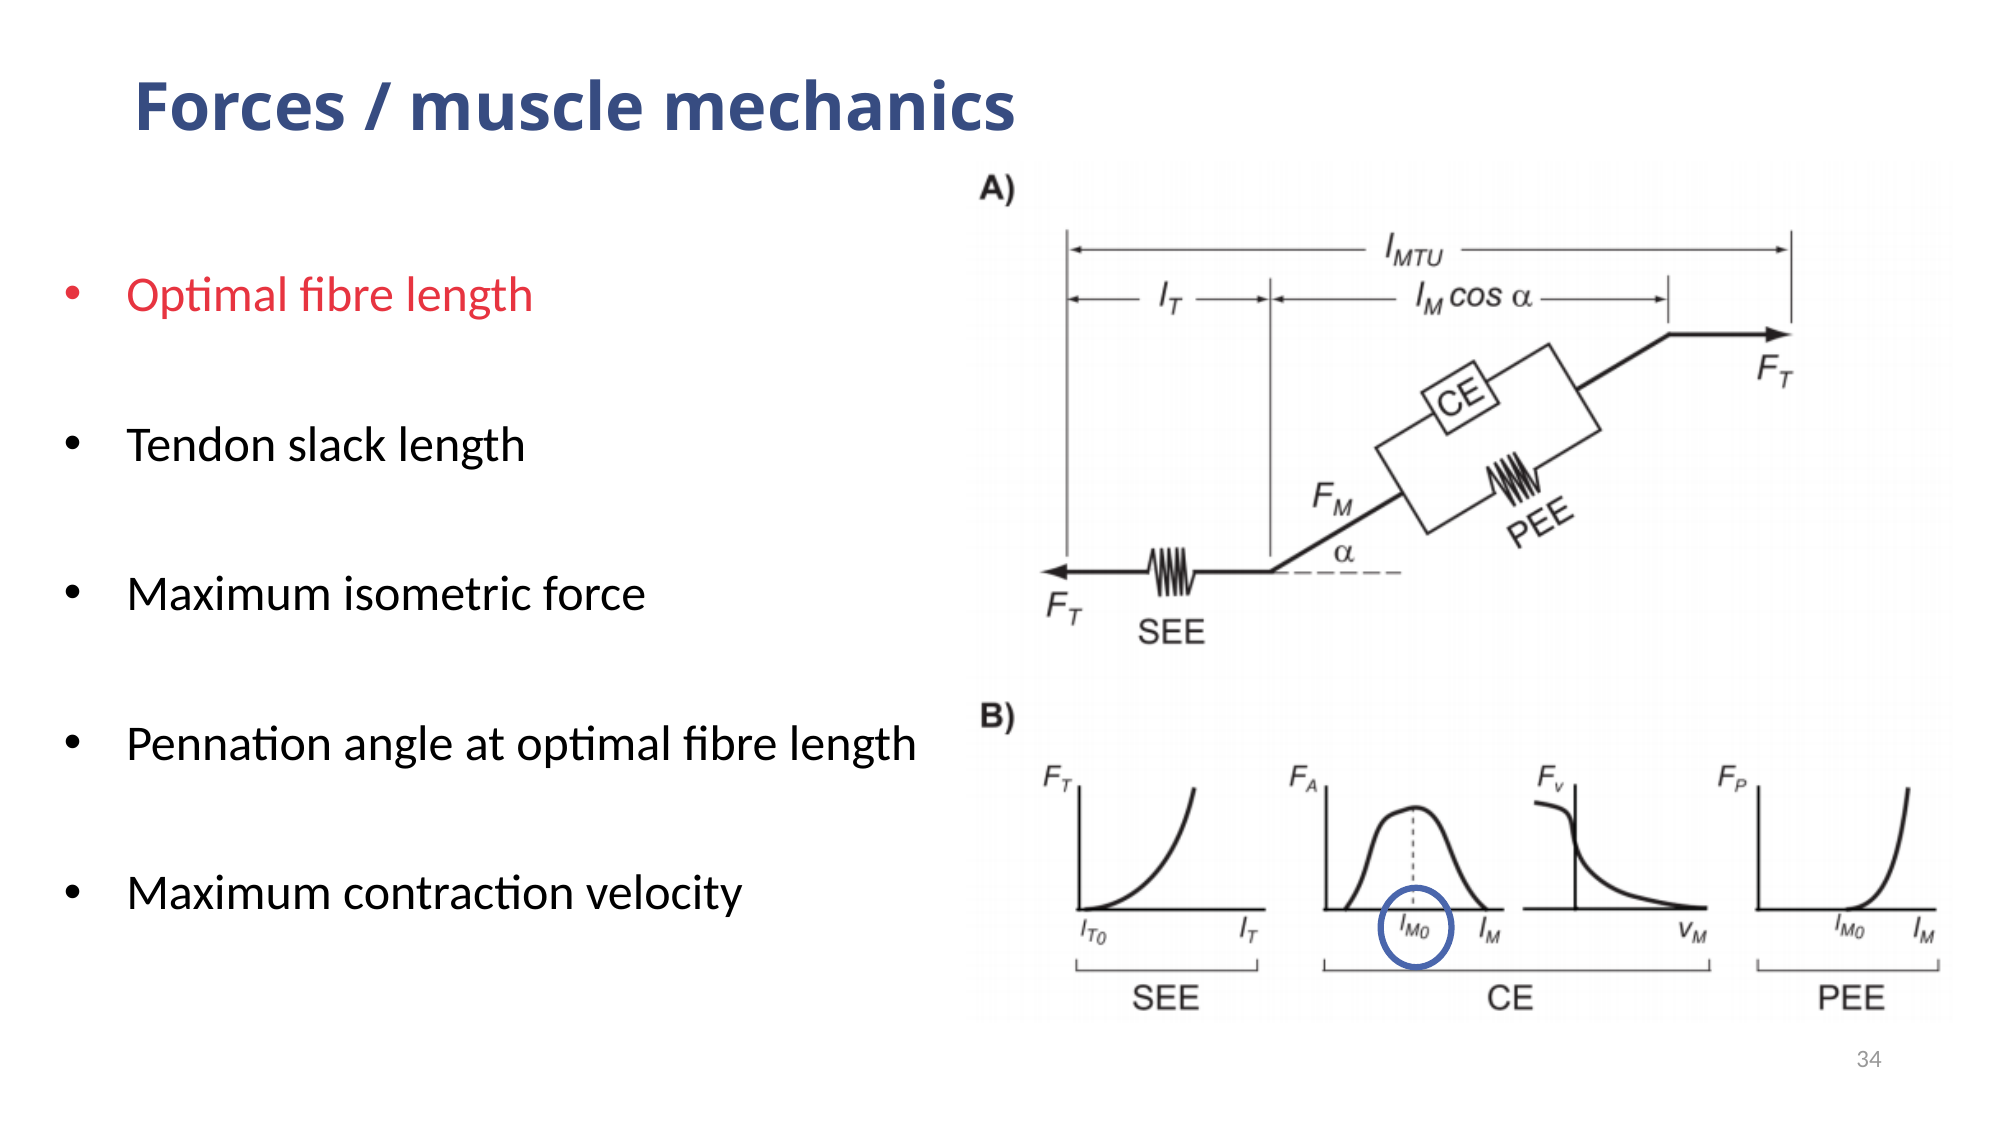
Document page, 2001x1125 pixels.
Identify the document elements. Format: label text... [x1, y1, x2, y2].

picture [959, 159, 1967, 1027]
slide_number 34 [1375, 1042, 1882, 1103]
list Optimal fibre length Tendon slack length Maximum isometric force Pennation angle at optimal fibre length Maximum contraction velocity [48, 260, 959, 965]
title Forces / muscle mechanics [118, 56, 1447, 222]
